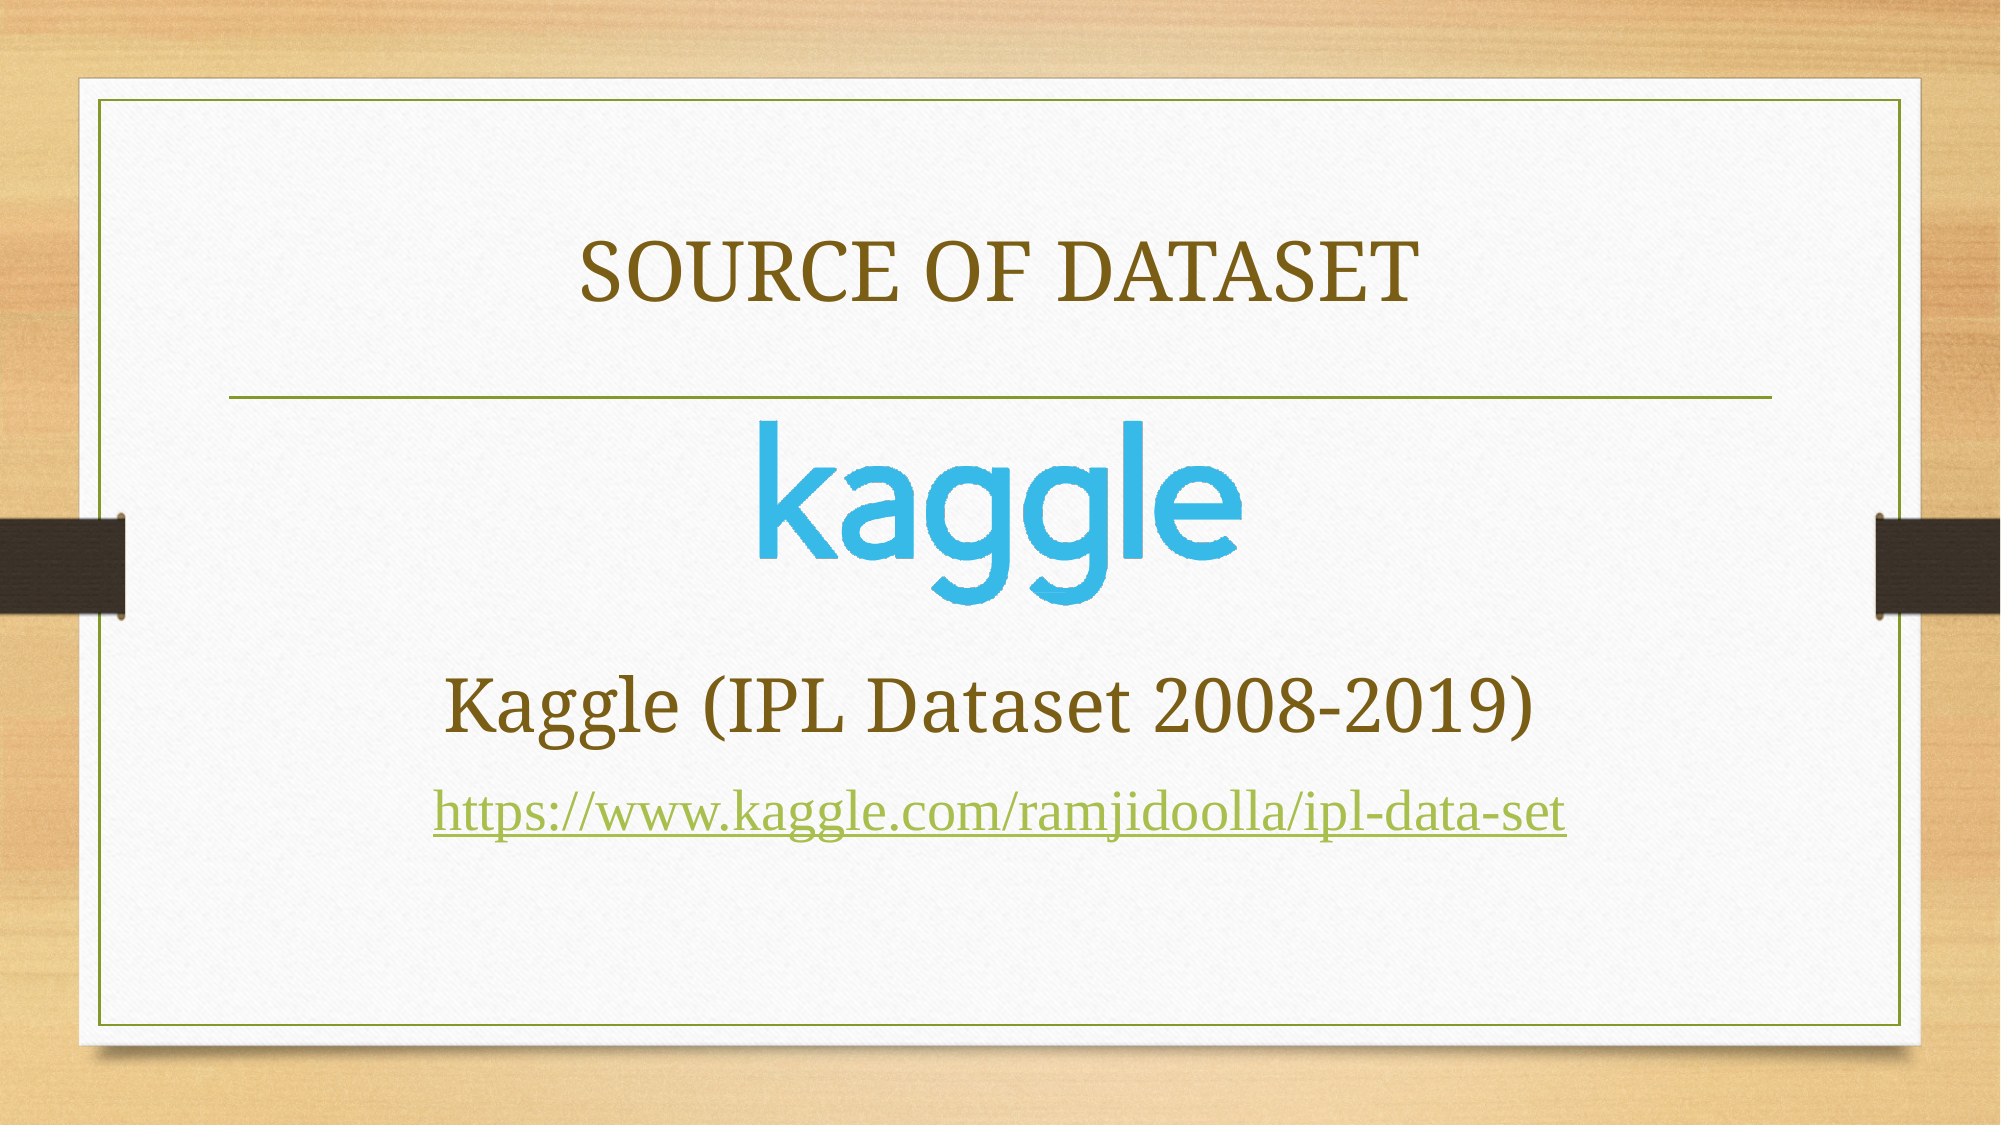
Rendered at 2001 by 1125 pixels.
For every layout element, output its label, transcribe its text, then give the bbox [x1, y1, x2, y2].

picture [0, 0, 2001, 1125]
list Kaggle (IPL Dataset 2008-2019) https://www.kaggle.com/ramjidoolla/ipl-data-set [212, 650, 1788, 1125]
title SOURCE OF DATASET [212, 161, 1788, 375]
